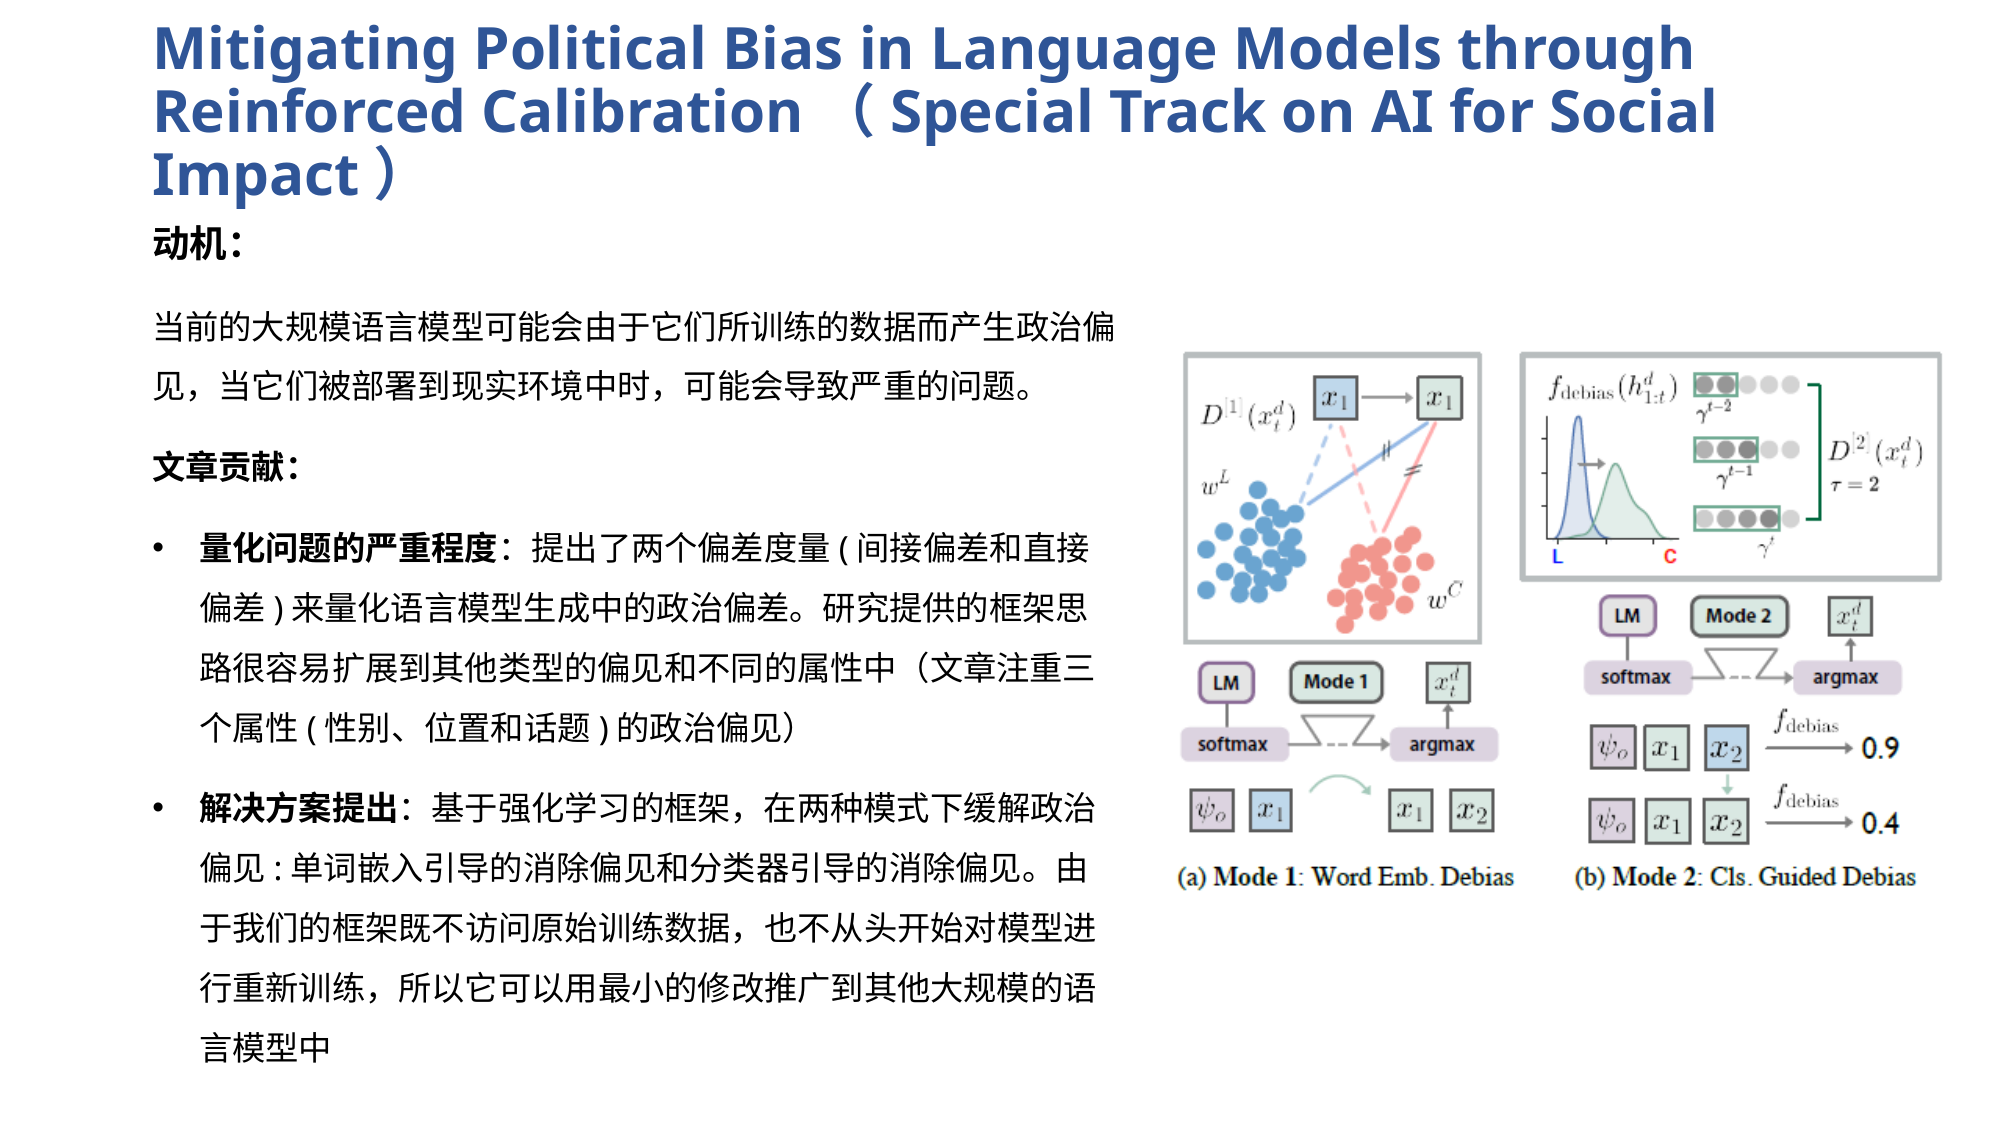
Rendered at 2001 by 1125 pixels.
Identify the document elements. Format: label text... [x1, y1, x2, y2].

text_box 动机： 当前的大规模语言模型可能会由于它们所训练的数据而产生政治偏见，当它们被部署到现实环境中时，可能会导致严重的问题。 文章贡献： 量化问题的严重程度：提出了两个偏差度量(间接偏差和直接偏差)来量化语言模型生成中的政治偏差。研究提供的框架思路很容易扩展到其他类型的偏见和不同的属性中（文章注重三个属性(性别、位置和话题)的政治偏见） 解决方案提出：基于强化学习的框架，在两种模式下缓解政治偏见:单词嵌入引导的消除偏见和分类器引导的消除偏见。由于我们的框架既不访问原始训练数据，也不从头开始对模型进行重新训练，所以它可以用最小的修改推广到其他大规模的语言模型中 [137, 190, 1136, 1125]
title Mitigating Political Bias in Language Models through Reinforced Calibration（Special Track on AI for Social Impact） [137, 59, 2000, 169]
picture [1135, 313, 1986, 903]
